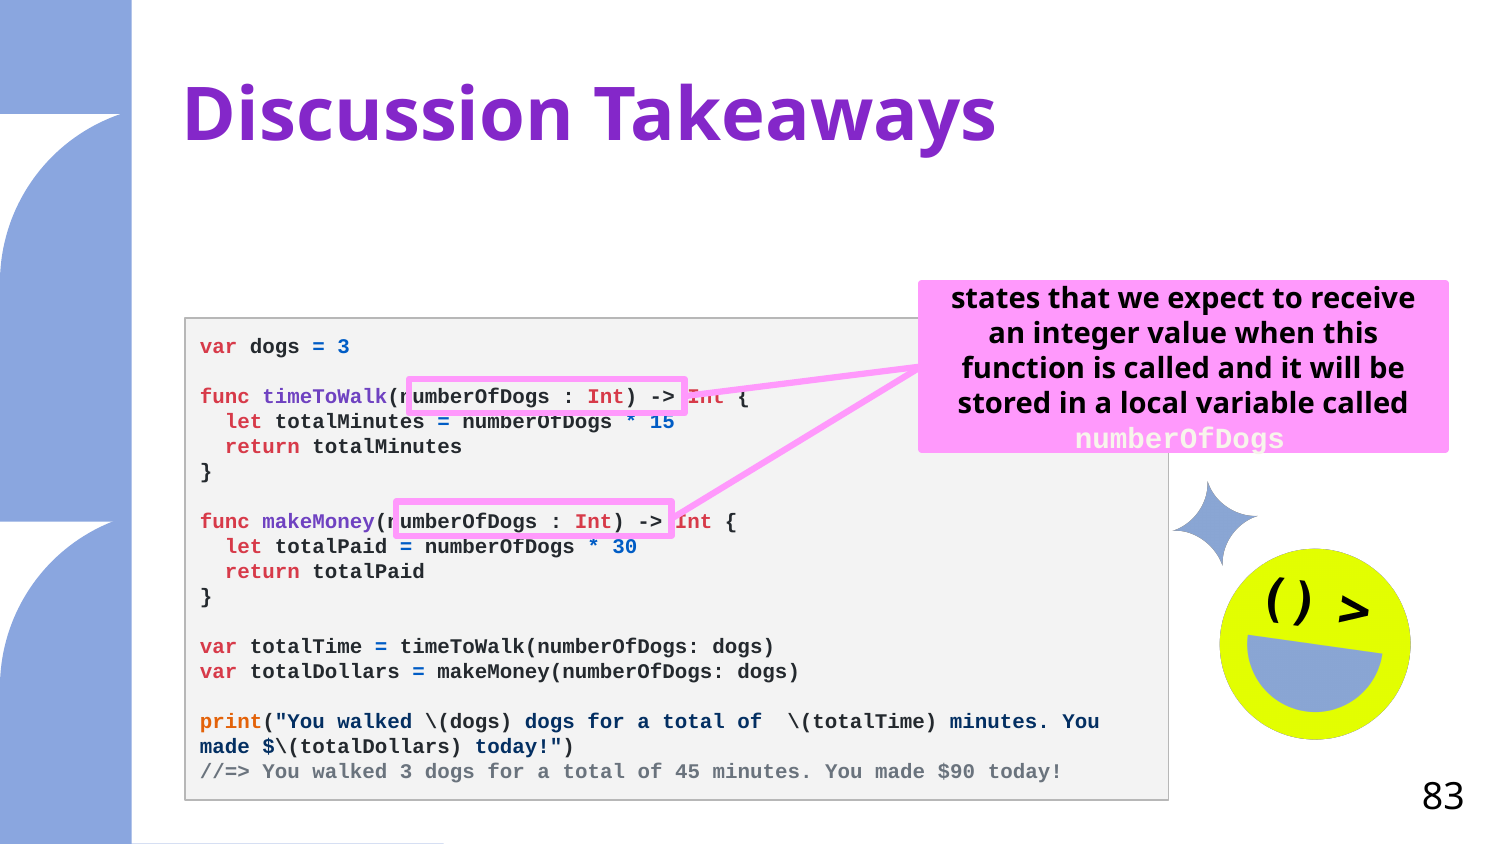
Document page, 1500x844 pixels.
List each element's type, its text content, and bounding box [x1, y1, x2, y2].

picture [1427, 785, 1434, 793]
text_box var dogs = 3 func timeToWalk(numberOfDogs : Int) -> Int { let totalMinutes = numberOfDogs * 15 return totalMinutes } func makeMoney(numberOfDogs : Int) -> Int { let totalPaid = numberOfDogs * 30 return totalPaid } var totalTime = timeToWalk(numberOfDogs: dogs) var totalDollars = makeMoney(numberOfDogs: dogs) print("You walked \(dogs) dogs for a total of \(totalTime) minutes. You made $\(totalDollars) today!") //=> You walked 3 dogs for a total of 45 minutes. You made $90 today! [184, 317, 1169, 800]
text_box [684, 366, 922, 397]
title Discussion Takeaways [166, 50, 1374, 171]
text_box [671, 366, 922, 519]
text_box [409, 378, 666, 414]
text_box states that we expect to receive an integer value when this function is called and it will be stored in a local variable called numberOfDogs [921, 283, 1446, 450]
text_box [396, 501, 672, 536]
picture [1169, 452, 1470, 798]
